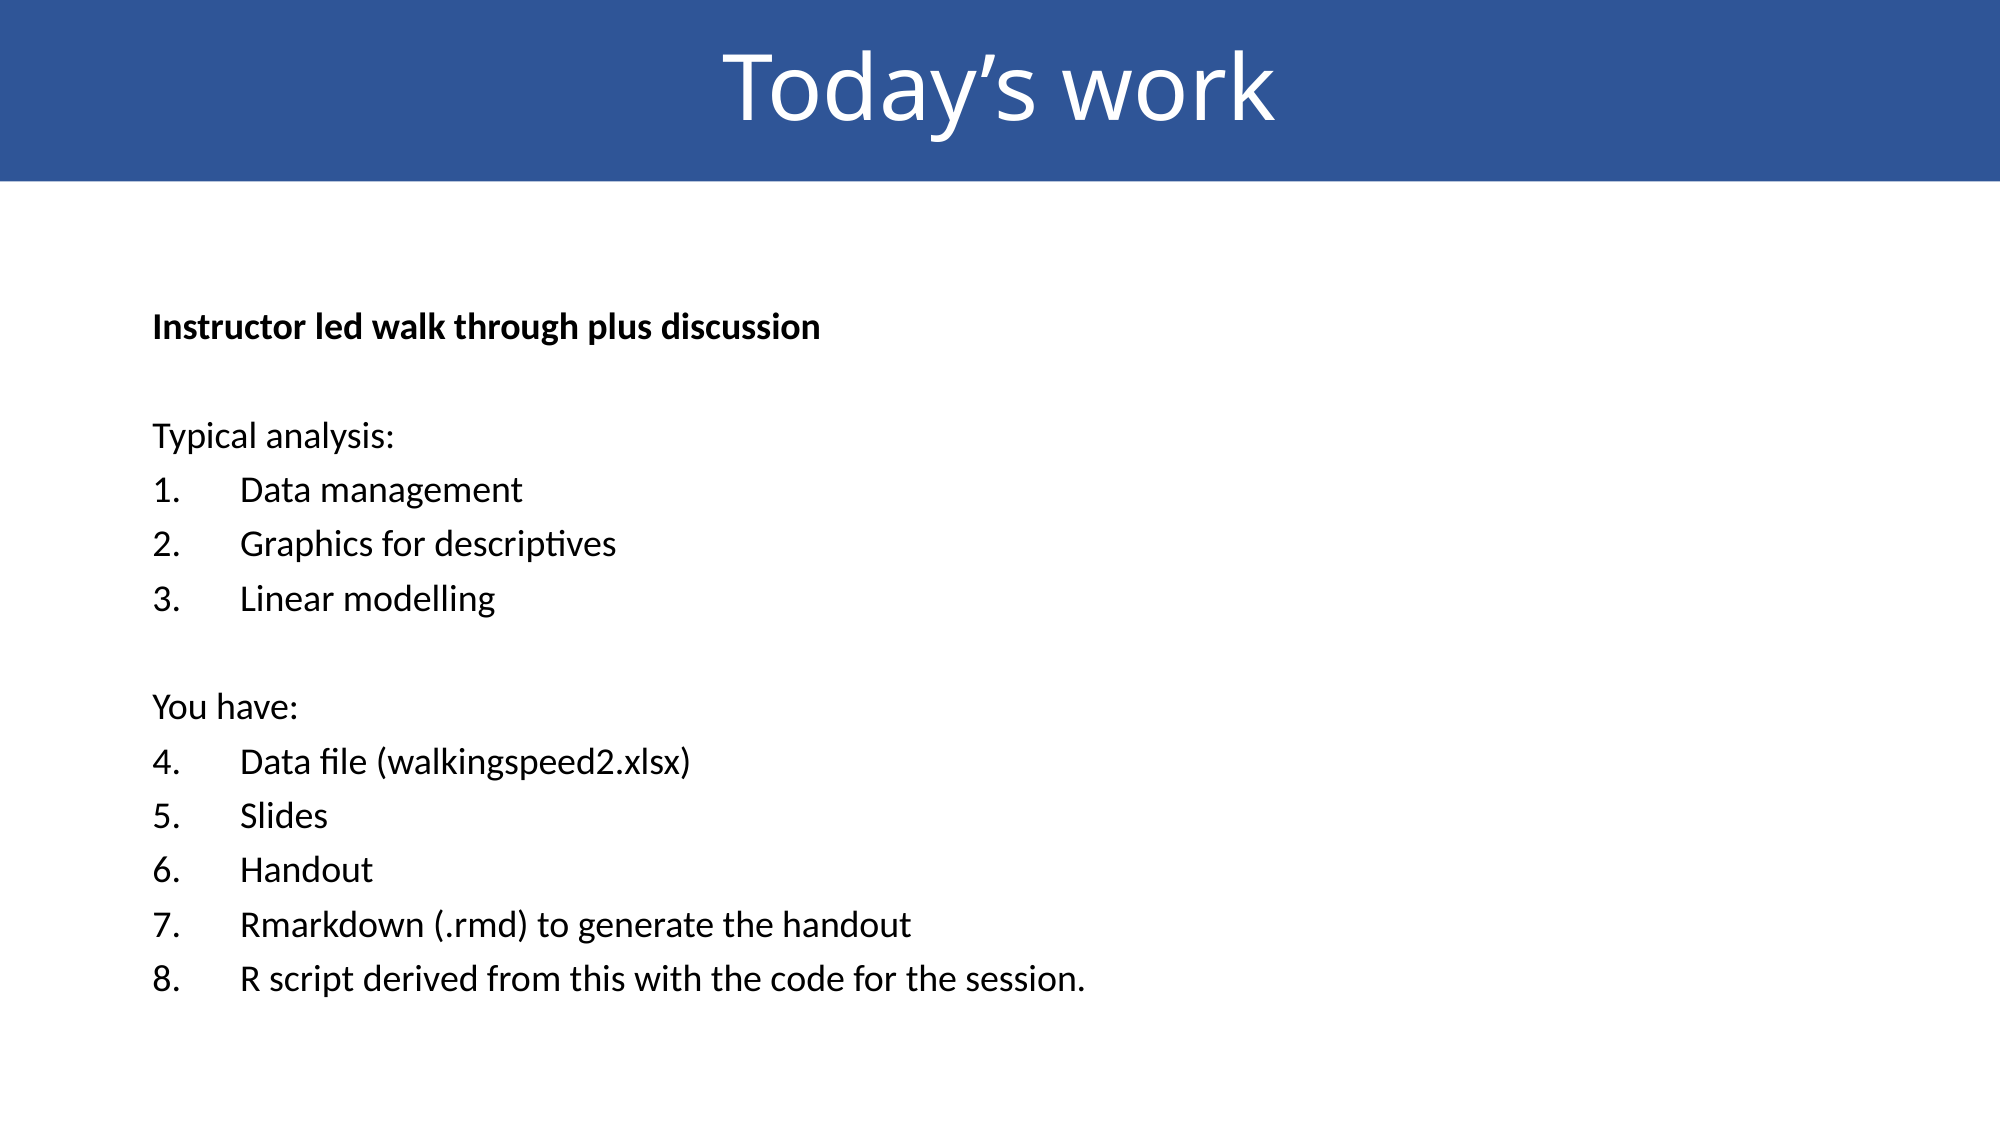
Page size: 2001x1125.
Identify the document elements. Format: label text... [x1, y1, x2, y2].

title Today’s work [0, 0, 2000, 182]
list Instructor led walk through plus discussion Typical analysis: Data management Graphics for descriptives Linear modelling You have: Data file (walkingspeed2.xlsx) Slides Handout Rmarkdown (.rmd) to generate the handout R script derived from this with the code for the session. [137, 299, 1863, 1014]
